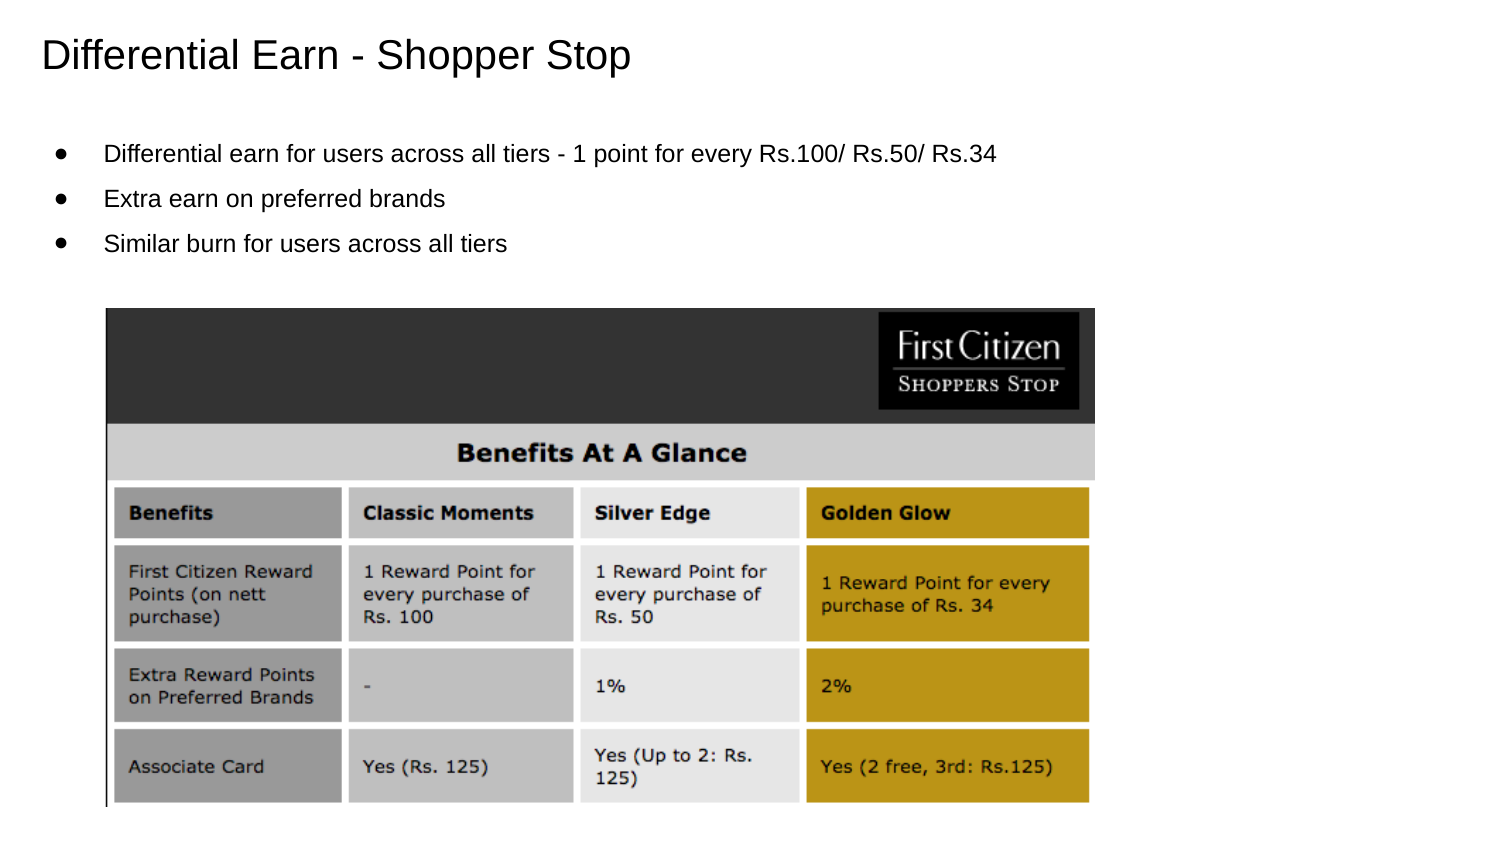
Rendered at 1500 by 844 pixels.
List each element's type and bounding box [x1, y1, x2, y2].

title [26, 10, 1424, 96]
list [13, 107, 1469, 296]
picture [99, 308, 1095, 807]
